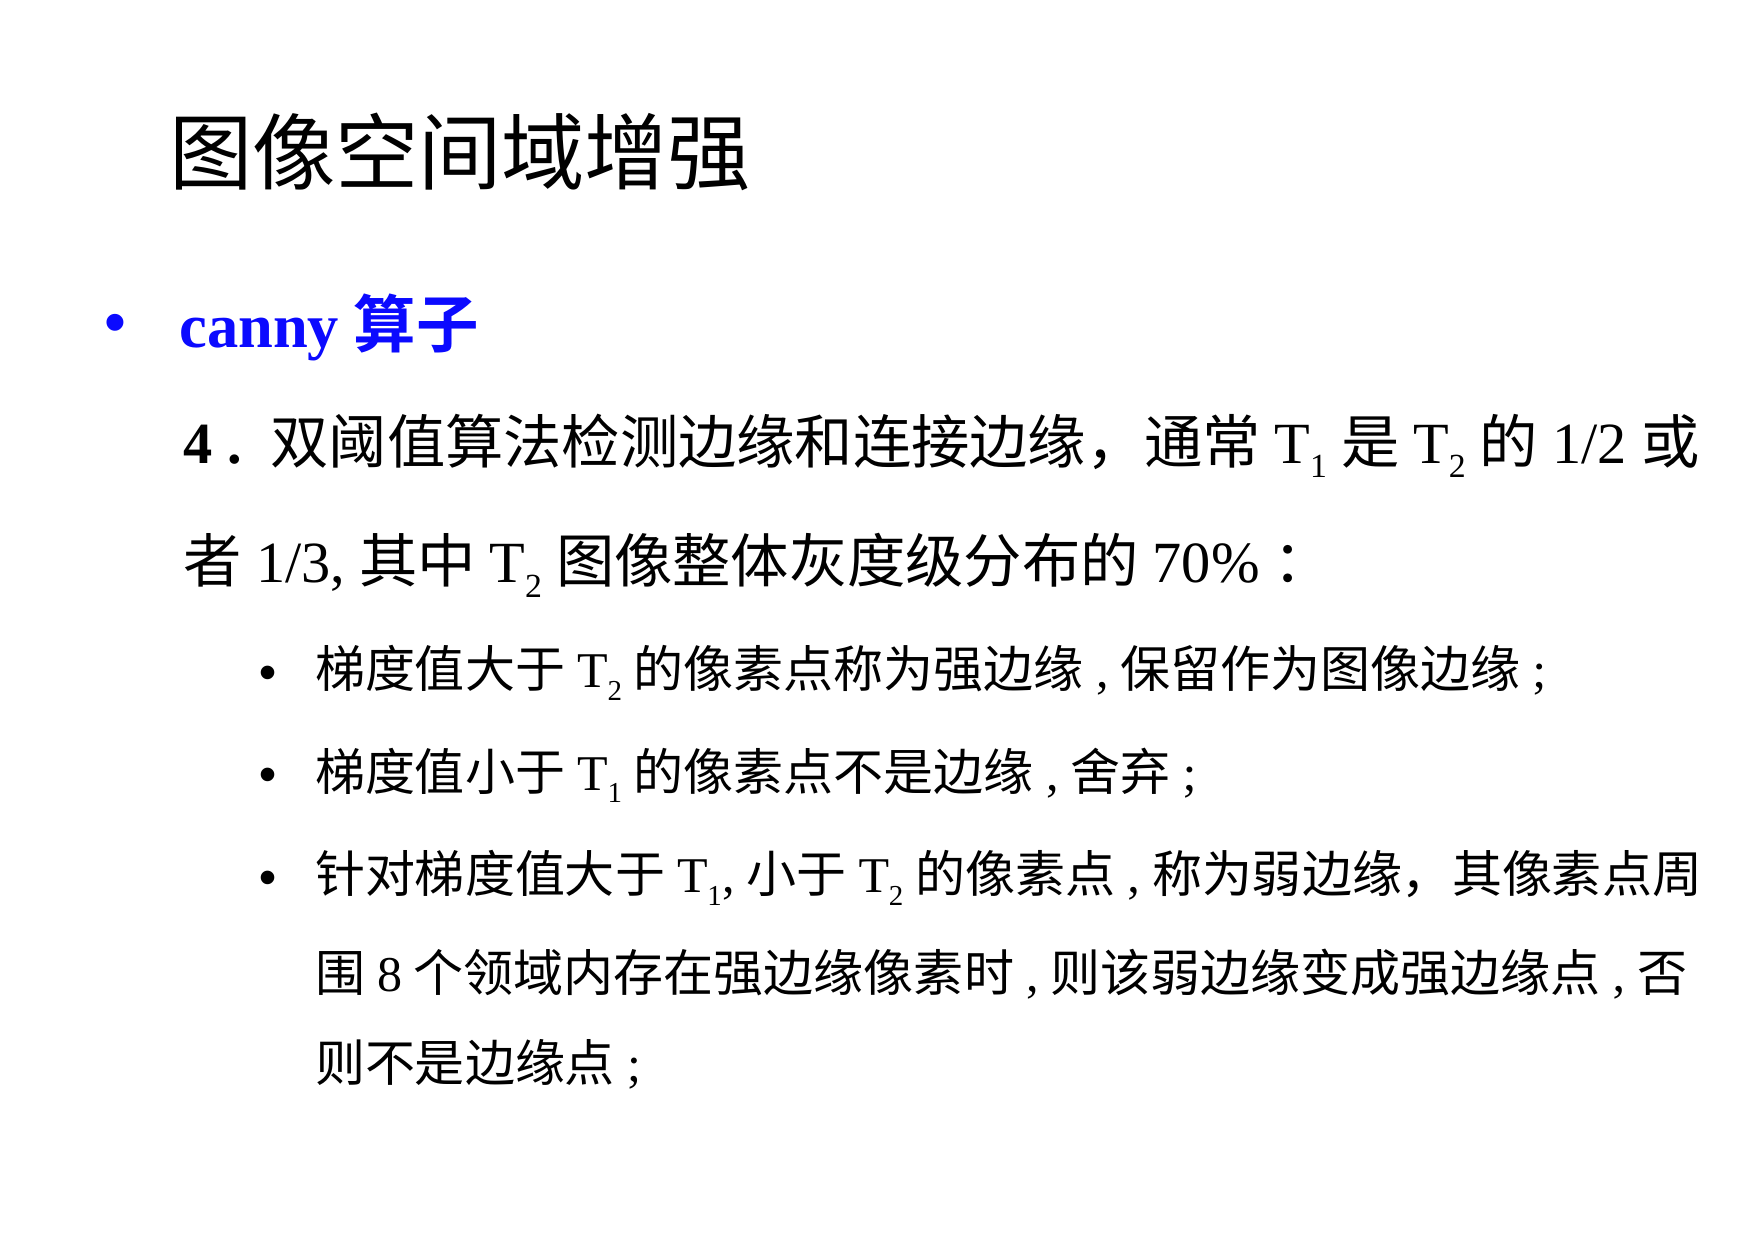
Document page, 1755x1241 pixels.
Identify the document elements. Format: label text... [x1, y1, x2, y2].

text_box canny算子 [89, 262, 1212, 368]
text_box 图像空间域增强 [169, 51, 1492, 201]
text_box 4 . 双阈值算法检测边缘和连接边缘，通常T1是T2的1/2或者1/3,其中T2图像整体灰度级分布的70%： 梯度值大于T2的像素点称为强边缘,保留作为图像边缘; 梯度值小于T1的像素点不是边缘,舍弃; 针对梯度值大于T1,小于T2的像素点,称为弱边缘，其像素点周围8个领域内存在强边缘像素时,则该弱边缘变成强边缘点,否则不是边缘点; [169, 357, 1727, 1159]
